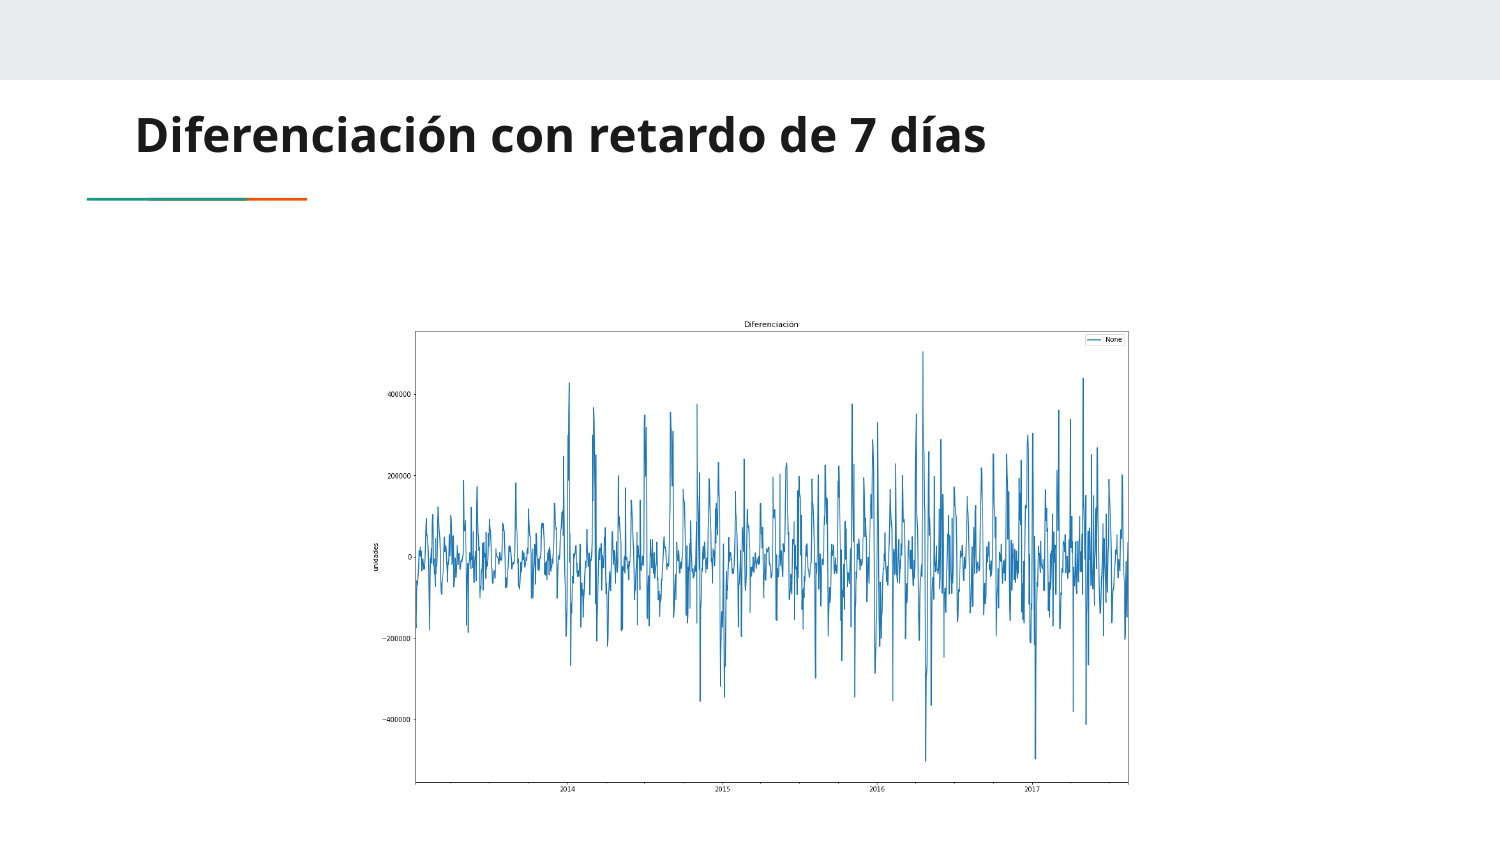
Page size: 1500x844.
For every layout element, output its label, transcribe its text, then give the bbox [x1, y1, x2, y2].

picture [368, 315, 1133, 807]
title Diferenciación con retardo de 7 días [119, 89, 1381, 178]
